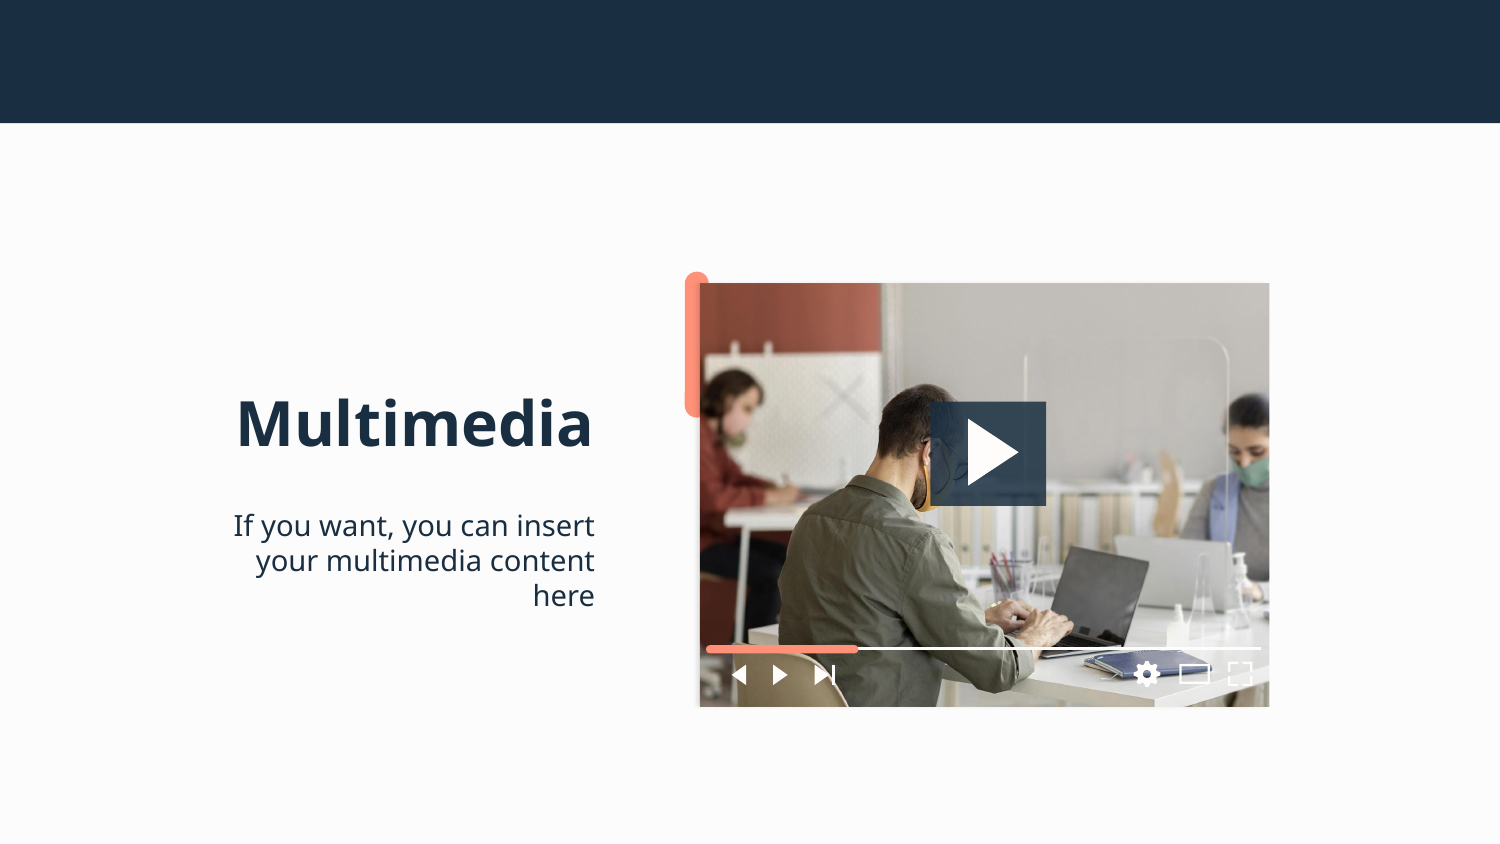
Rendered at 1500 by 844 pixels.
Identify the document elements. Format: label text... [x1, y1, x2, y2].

subtitle If you want, you can insert your multimedia content here [179, 491, 611, 584]
title Multimedia [179, 354, 611, 489]
picture [699, 283, 1270, 708]
text_box [684, 271, 709, 417]
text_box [708, 418, 1261, 688]
